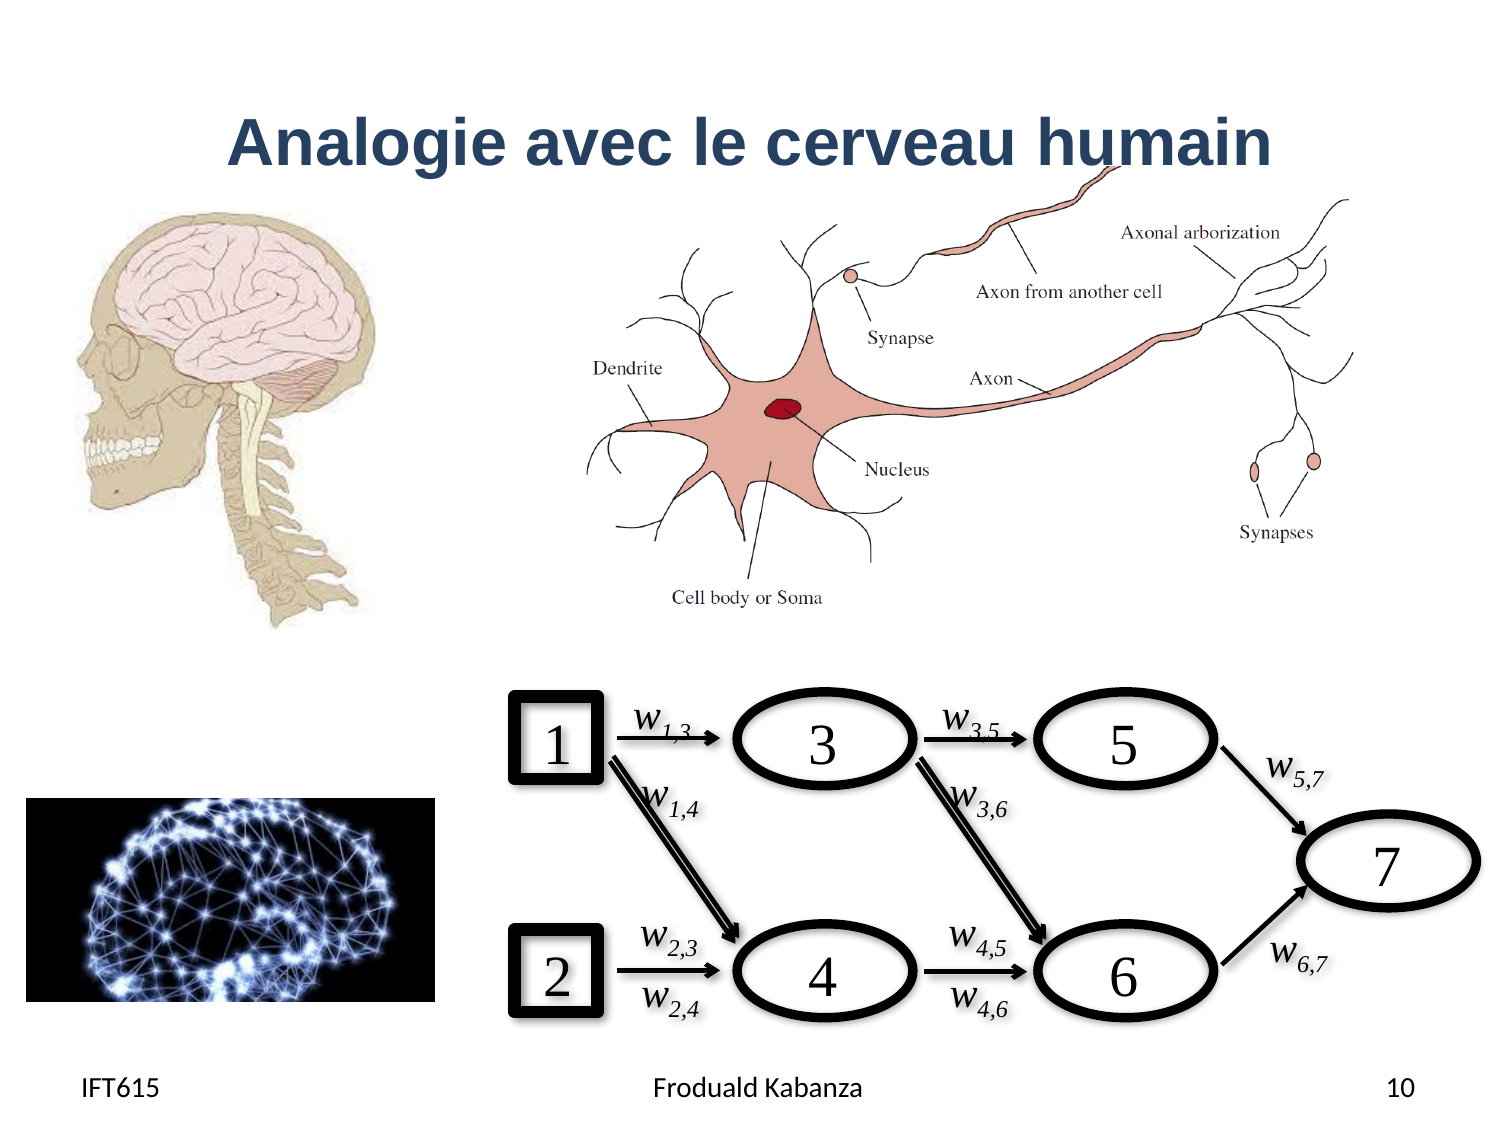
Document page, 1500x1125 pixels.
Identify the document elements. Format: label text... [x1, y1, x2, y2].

slide_number 10 [1080, 1056, 1431, 1117]
slide_number IFT615 [66, 1056, 356, 1117]
footer Froduald Kabanza [520, 1056, 996, 1117]
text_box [514, 679, 1477, 1018]
picture [26, 798, 435, 1003]
picture [538, 165, 1387, 609]
picture [74, 210, 377, 631]
title Analogie avec le cerveau humain [75, 45, 1425, 233]
